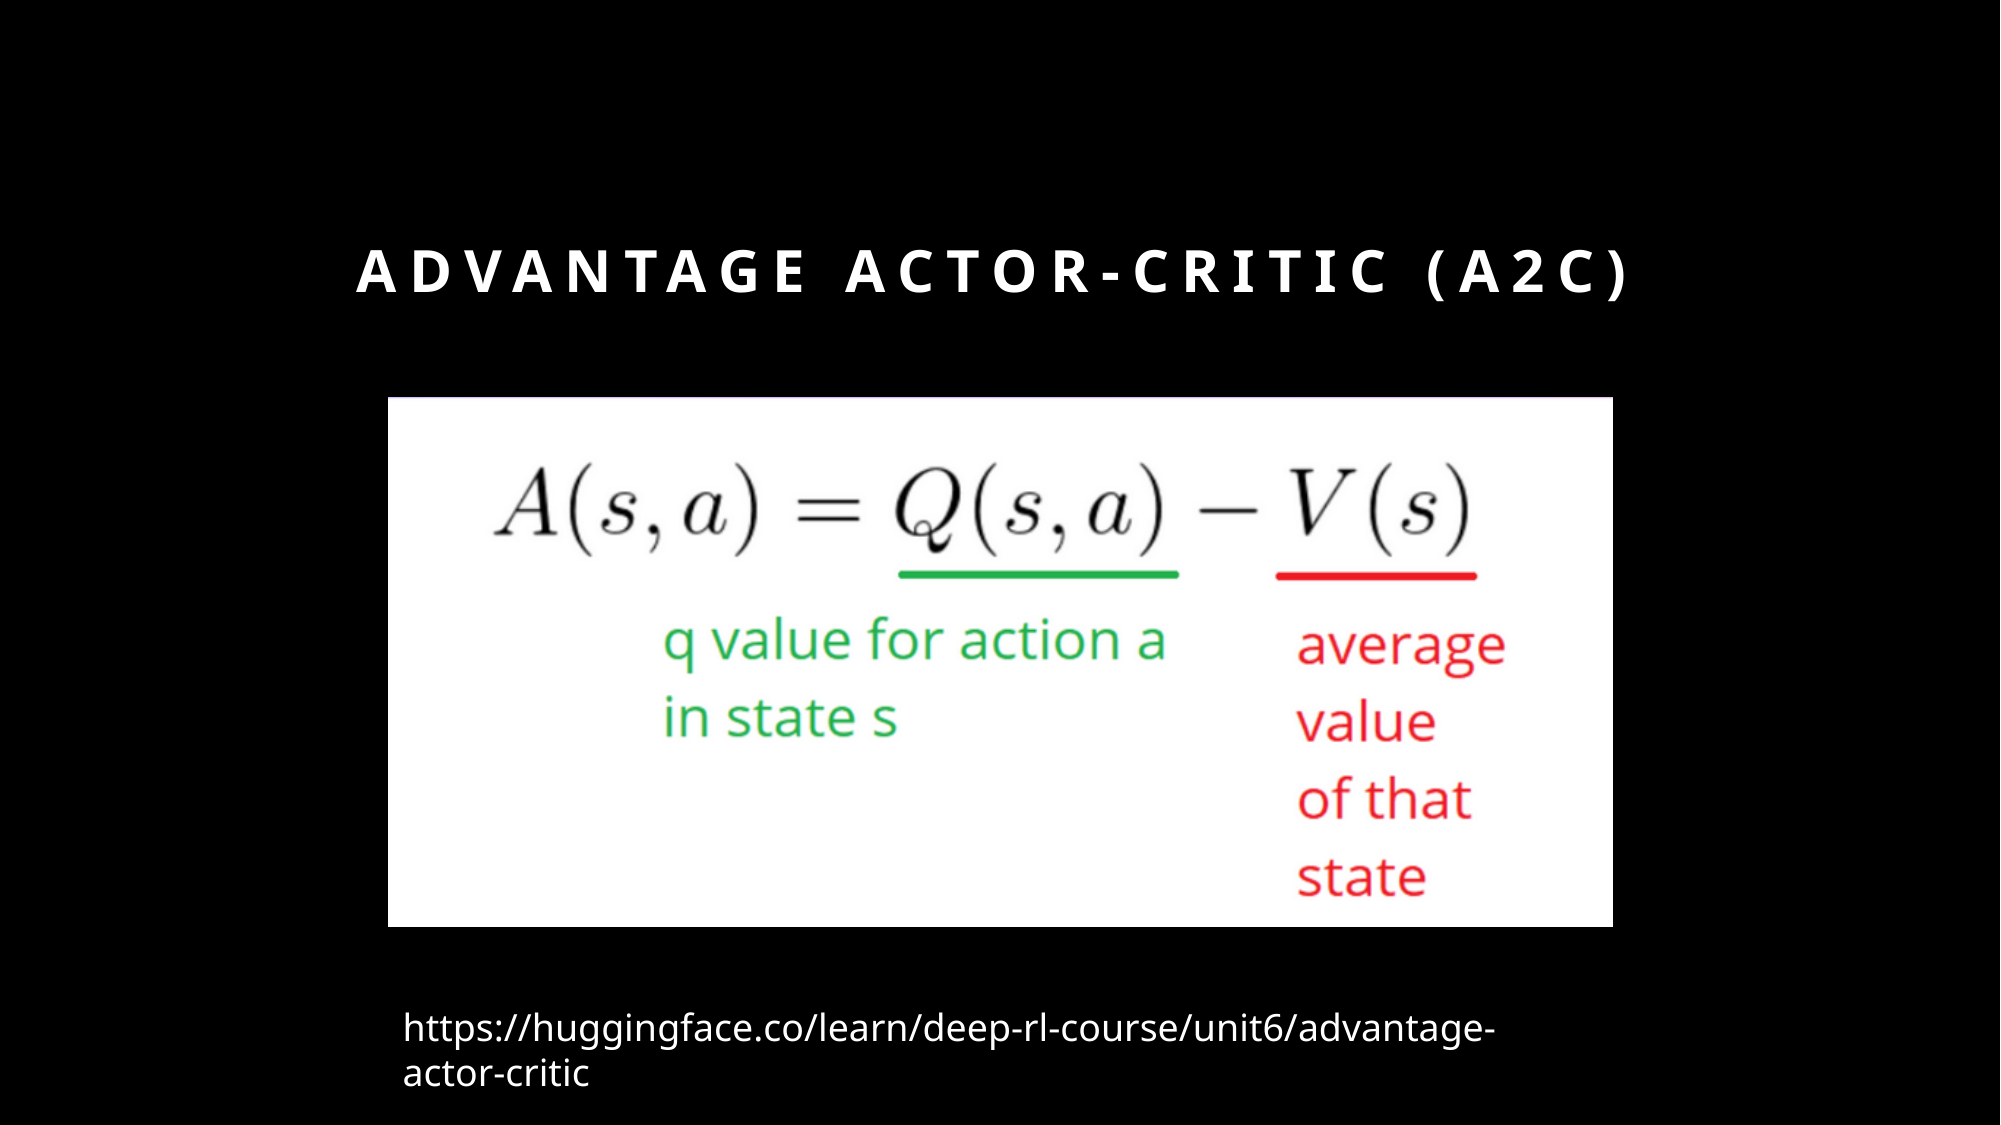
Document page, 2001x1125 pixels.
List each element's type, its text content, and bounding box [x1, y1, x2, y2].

title Advantage Actor-Critic (A2C) [234, 171, 1750, 313]
text_box https://huggingface.co/learn/deep-rl-course/unit6/advantage-actor-critic [387, 996, 1614, 1102]
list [388, 397, 1613, 927]
